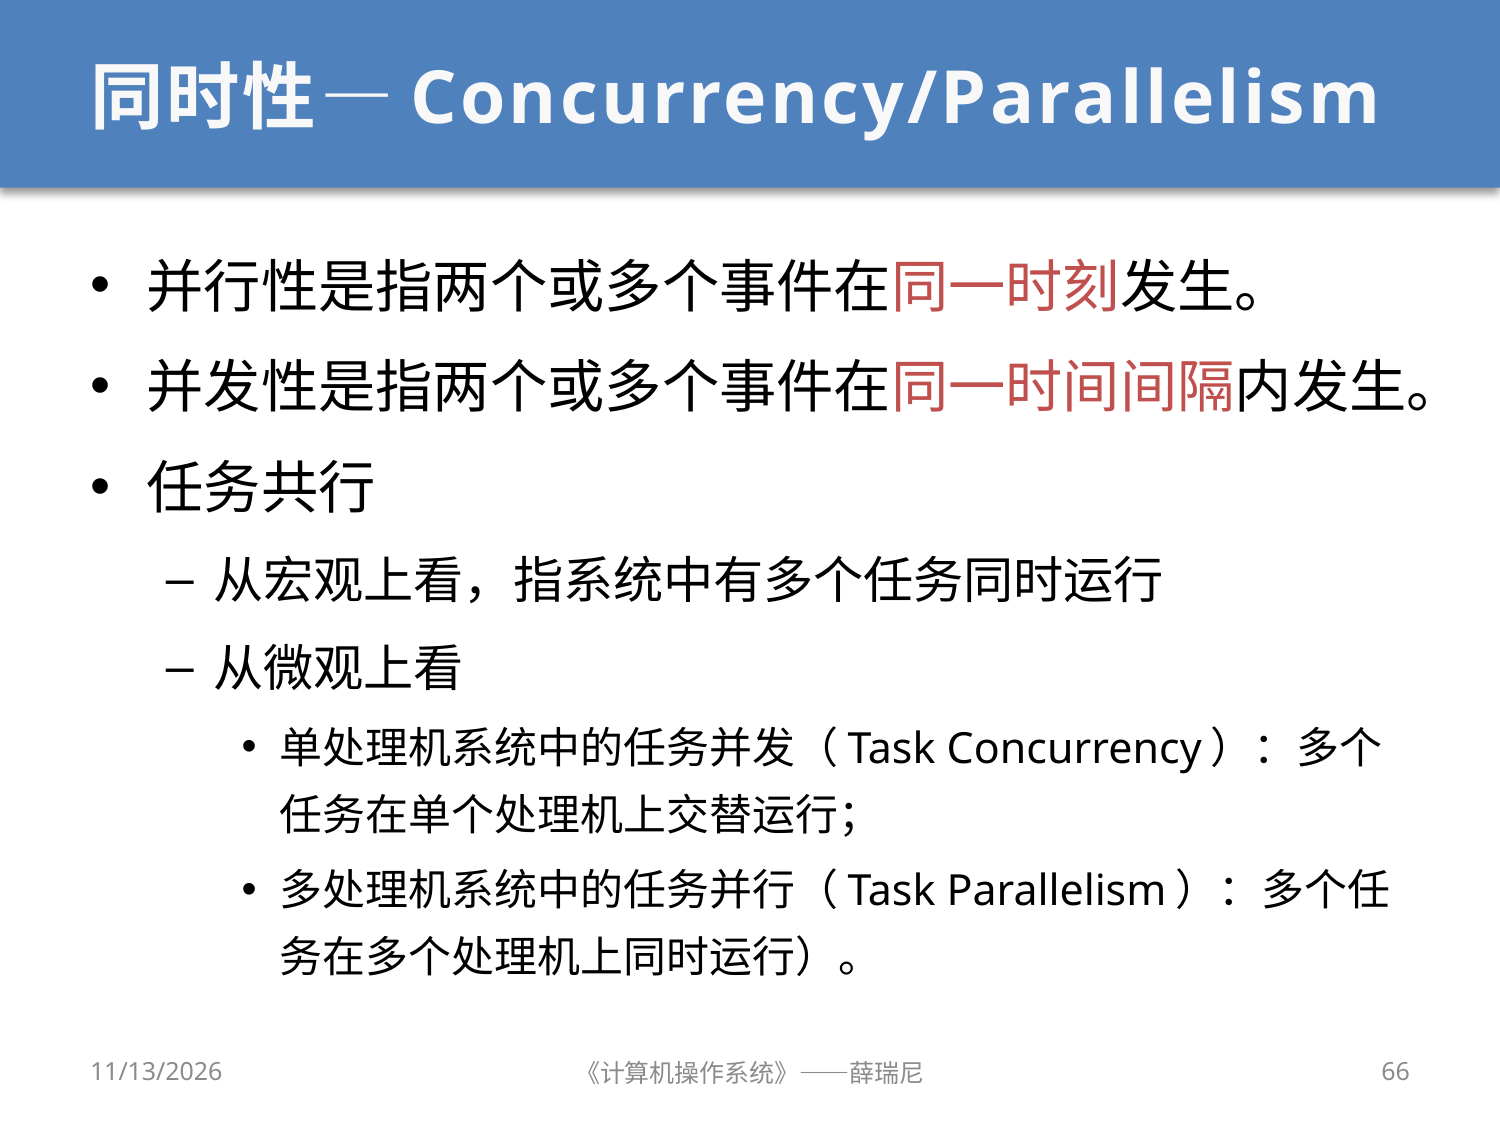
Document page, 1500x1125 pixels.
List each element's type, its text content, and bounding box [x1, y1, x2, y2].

title 同时性—Concurrency/Parallelism [75, 0, 1425, 188]
list 并行性是指两个或多个事件在同一时刻发生。 并发性是指两个或多个事件在同一时间间隔内发生。 任务共行 从宏观上看，指系统中有多个任务同时运行 从微观上看 单处理机系统中的任务并发（Task Concurrency）：多个任务在单个处理机上交替运行； 多处理机系统中的任务并行（Task Parallelism）：多个任务在多个处理机上同时运行）。 [75, 221, 1425, 1021]
footer 《计算机操作系统》——薛瑞尼 [512, 1042, 988, 1103]
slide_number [75, 1042, 425, 1103]
slide_number 66 [1074, 1042, 1425, 1103]
